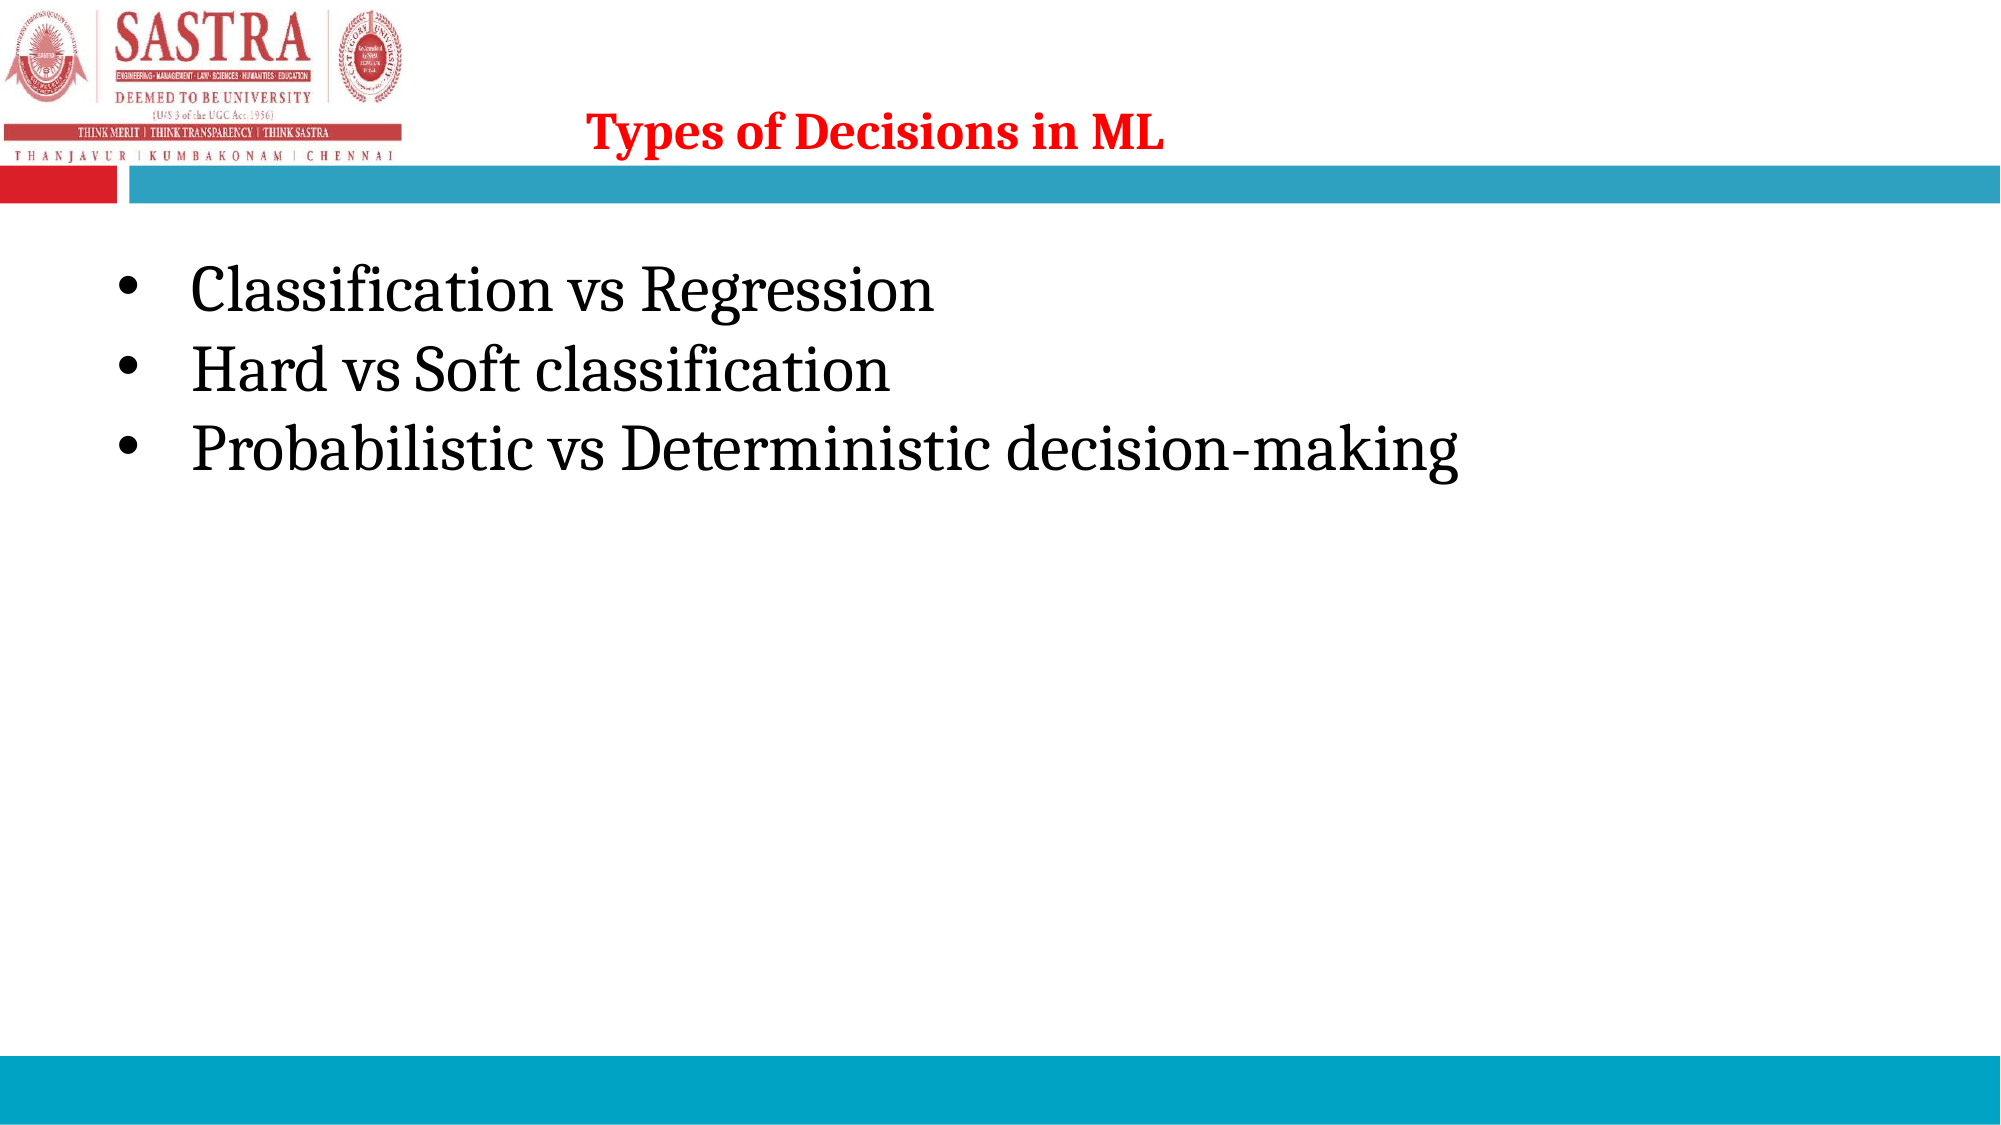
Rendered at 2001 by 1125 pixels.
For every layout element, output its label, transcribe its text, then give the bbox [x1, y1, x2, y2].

title Types of Decisions in ML [586, 96, 1253, 157]
picture [2, 9, 402, 164]
list Classification vs Regression Hard vs Soft classification Probabilistic vs Deterministic decision-making [116, 244, 1884, 568]
